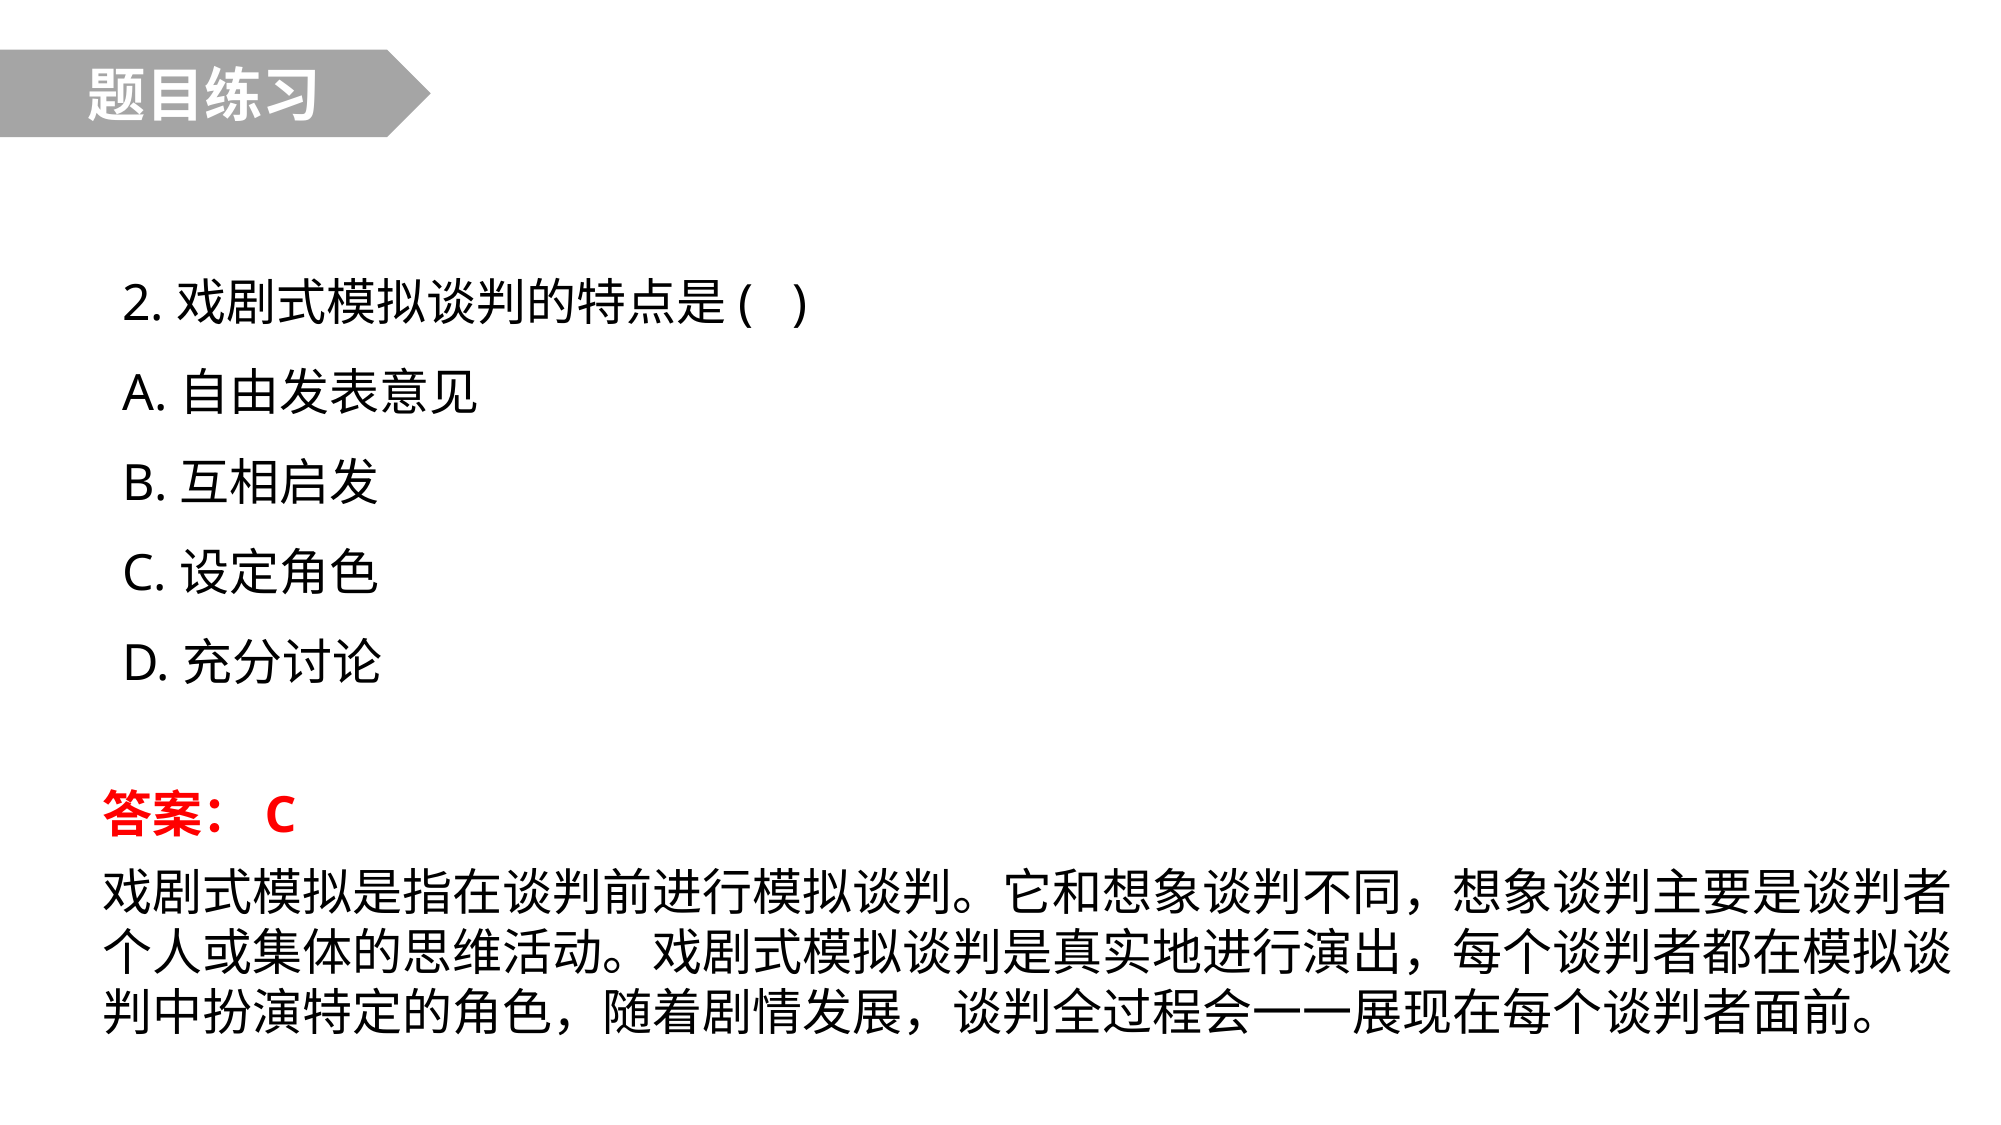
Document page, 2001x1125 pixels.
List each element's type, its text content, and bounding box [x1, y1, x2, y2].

text_box 2.戏剧式模拟谈判的特点是( ) A.自由发表意见 B.互相启发 C.设定角色 D.充分讨论 [107, 232, 1908, 698]
text_box 答案：C [87, 745, 1981, 850]
text_box 戏剧式模拟是指在谈判前进行模拟谈判。它和想象谈判不同，想象谈判主要是谈判者个人或集体的思维活动。戏剧式模拟谈判是真实地进行演出，每个谈判者都在模拟谈判中扮演特定的角色，随着剧情发展，谈判全过程会一一展现在每个谈判者面前。 [87, 852, 1981, 1048]
text_box 题目练习 [0, 48, 433, 139]
